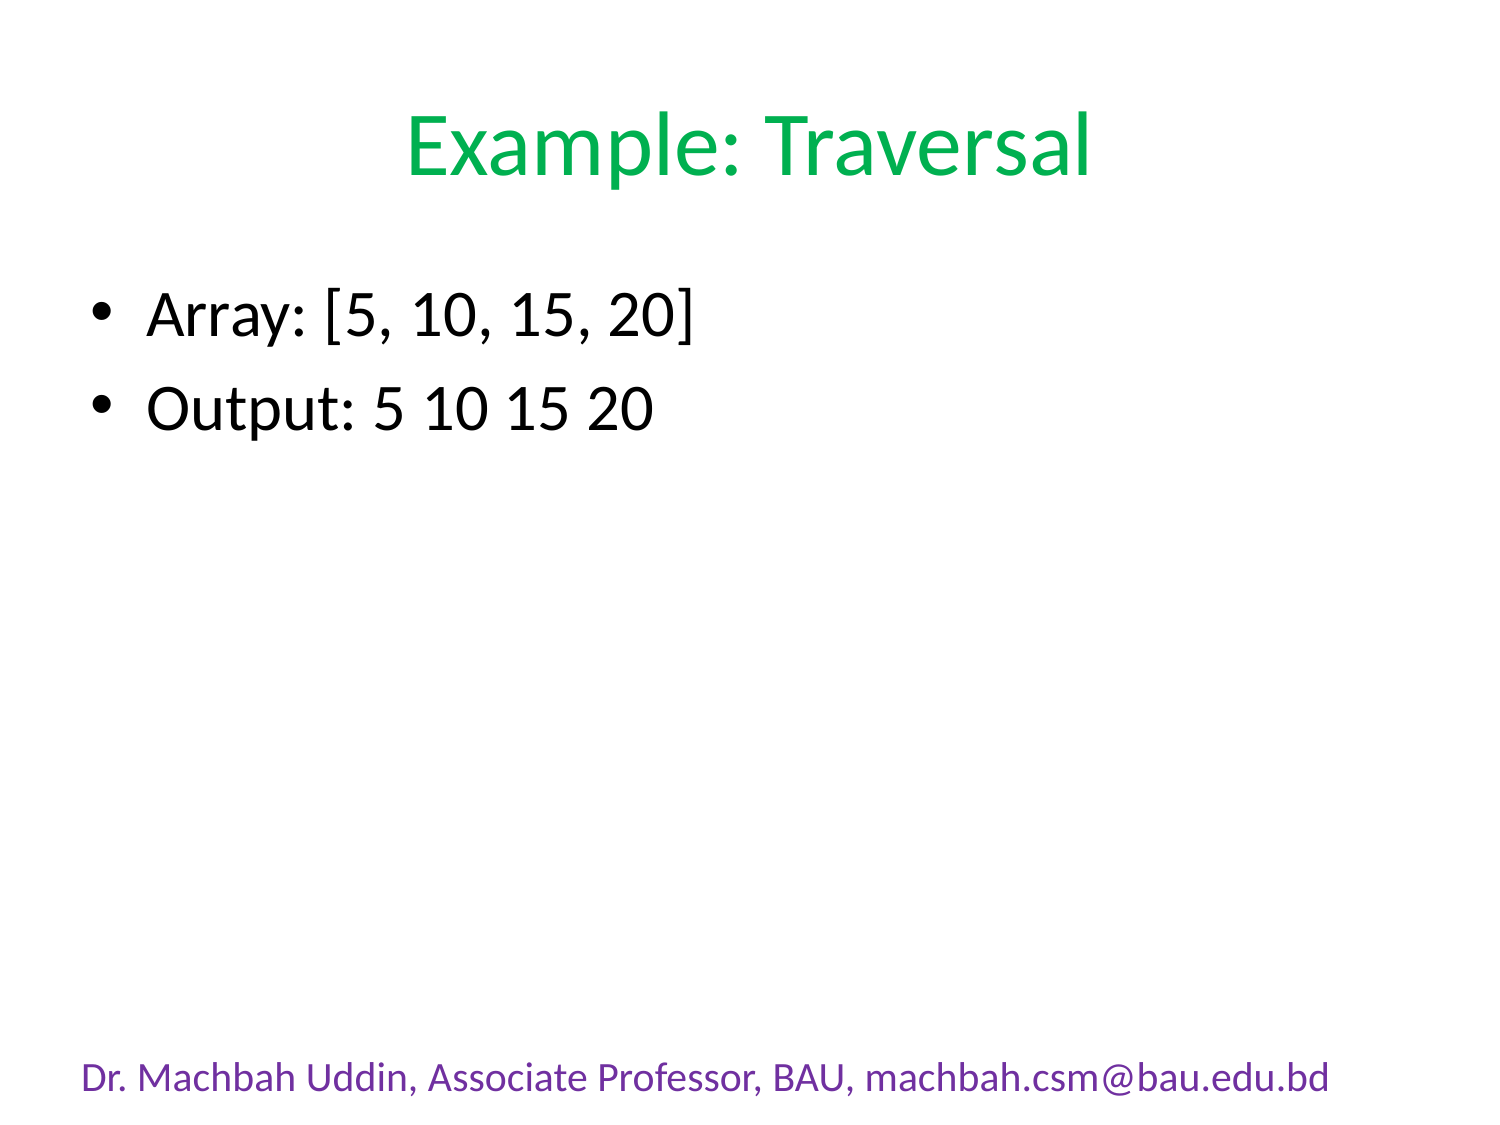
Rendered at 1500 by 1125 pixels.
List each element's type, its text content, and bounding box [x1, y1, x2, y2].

title Example: Traversal [75, 45, 1425, 233]
list Array: [5, 10, 15, 20] Output: 5 10 15 20 [75, 262, 1425, 1005]
